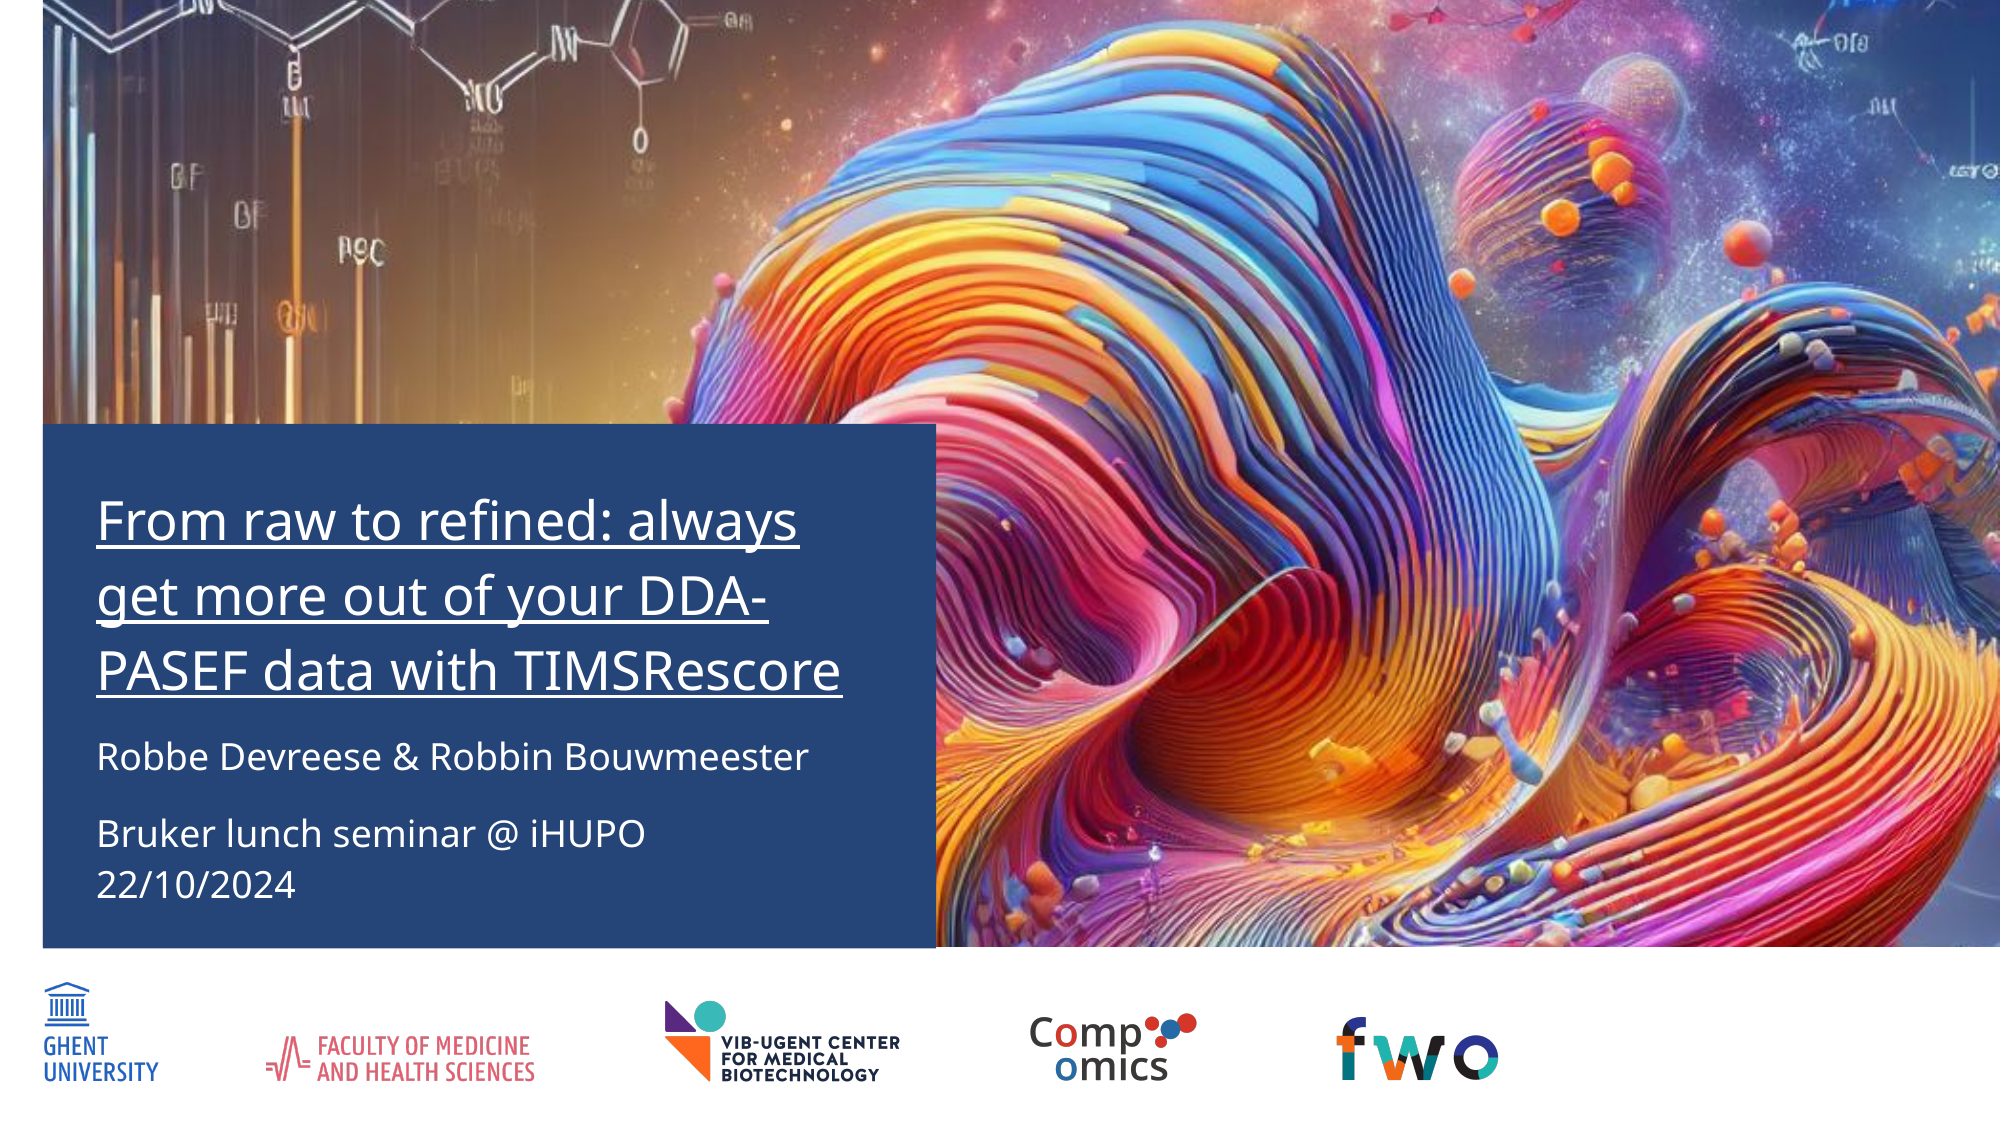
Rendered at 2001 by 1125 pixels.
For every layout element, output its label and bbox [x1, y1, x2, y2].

picture [0, 948, 577, 1125]
picture [1026, 1009, 1201, 1085]
picture [661, 997, 903, 1085]
picture [42, 0, 2000, 947]
picture [1304, 978, 1527, 1125]
